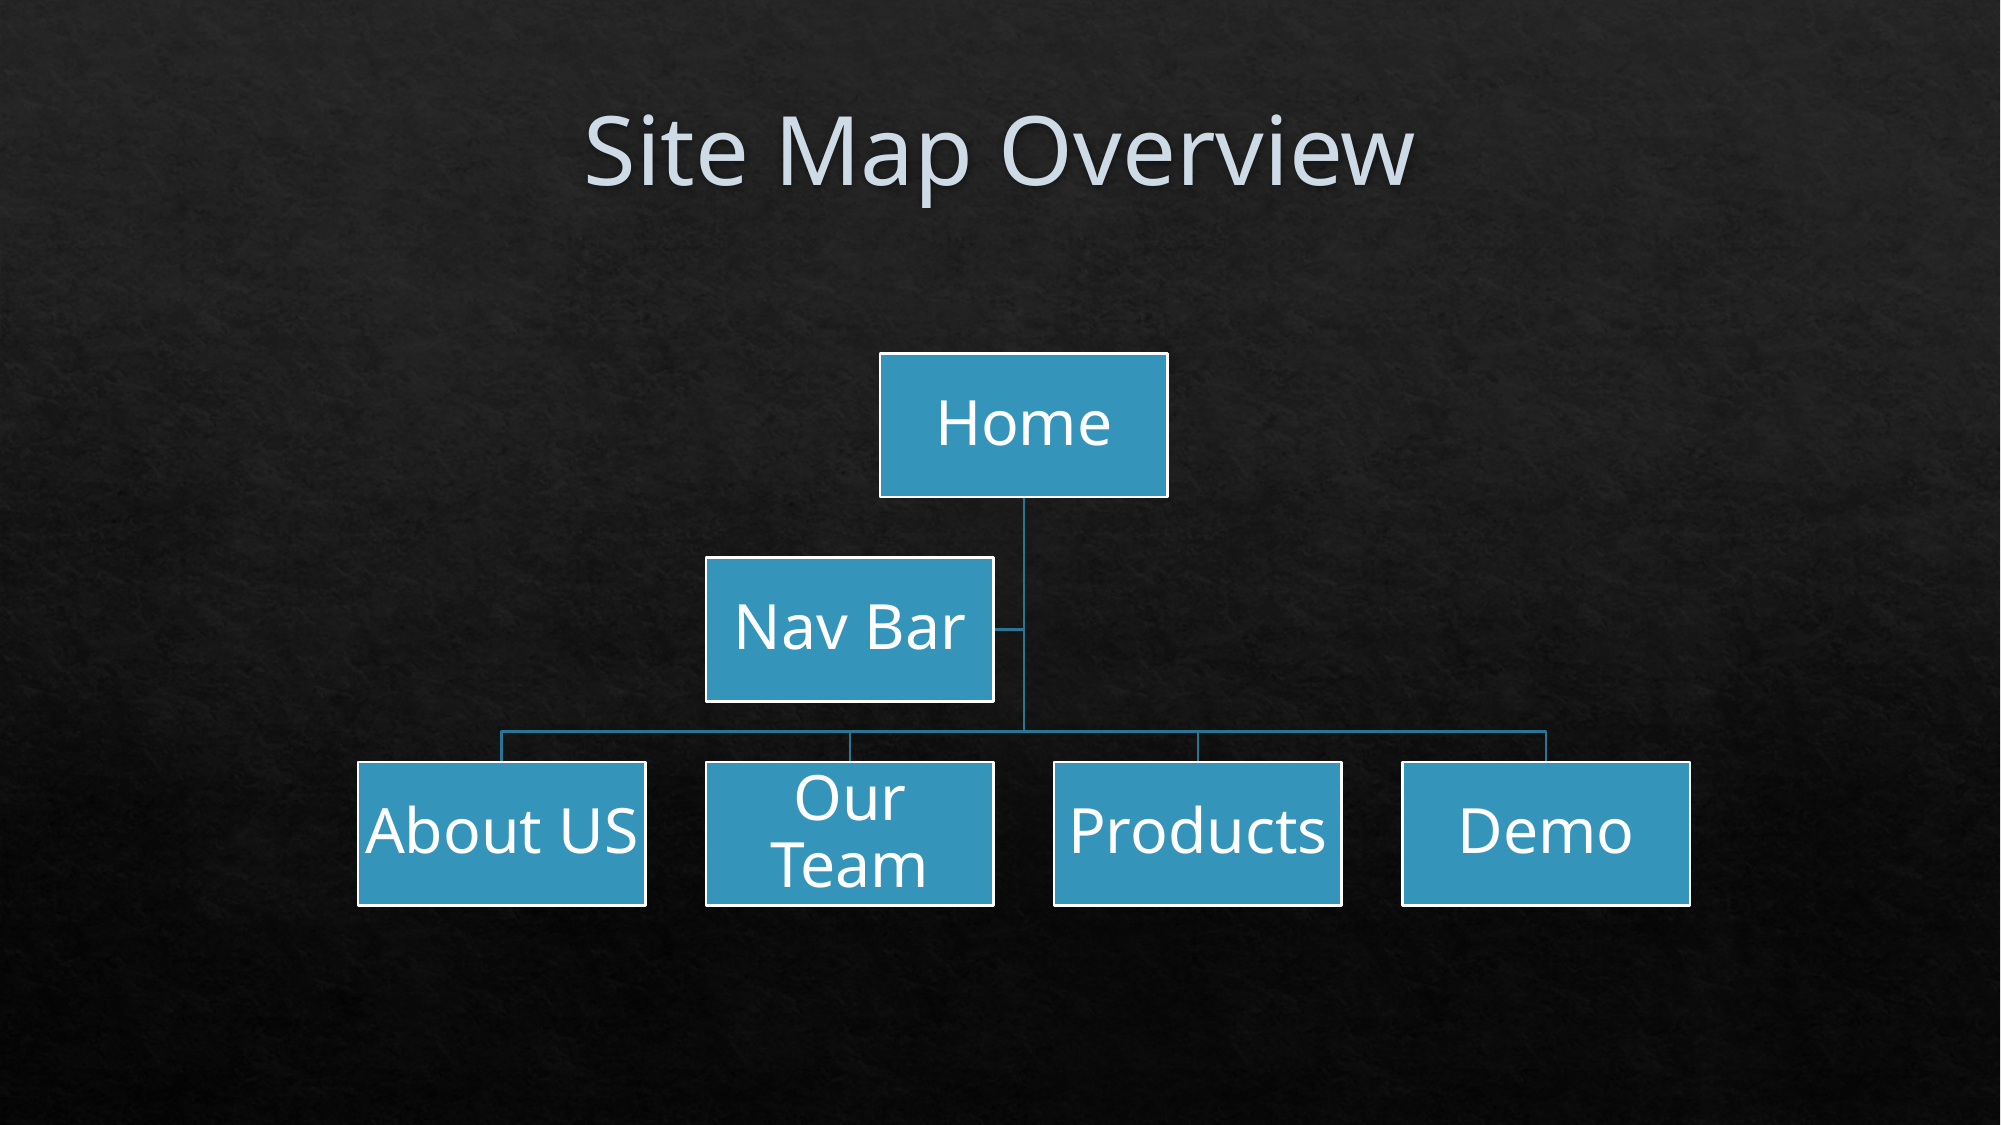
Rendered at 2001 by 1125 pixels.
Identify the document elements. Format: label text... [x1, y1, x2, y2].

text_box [356, 184, 1691, 1075]
title Site Map Overview [150, 51, 1850, 258]
